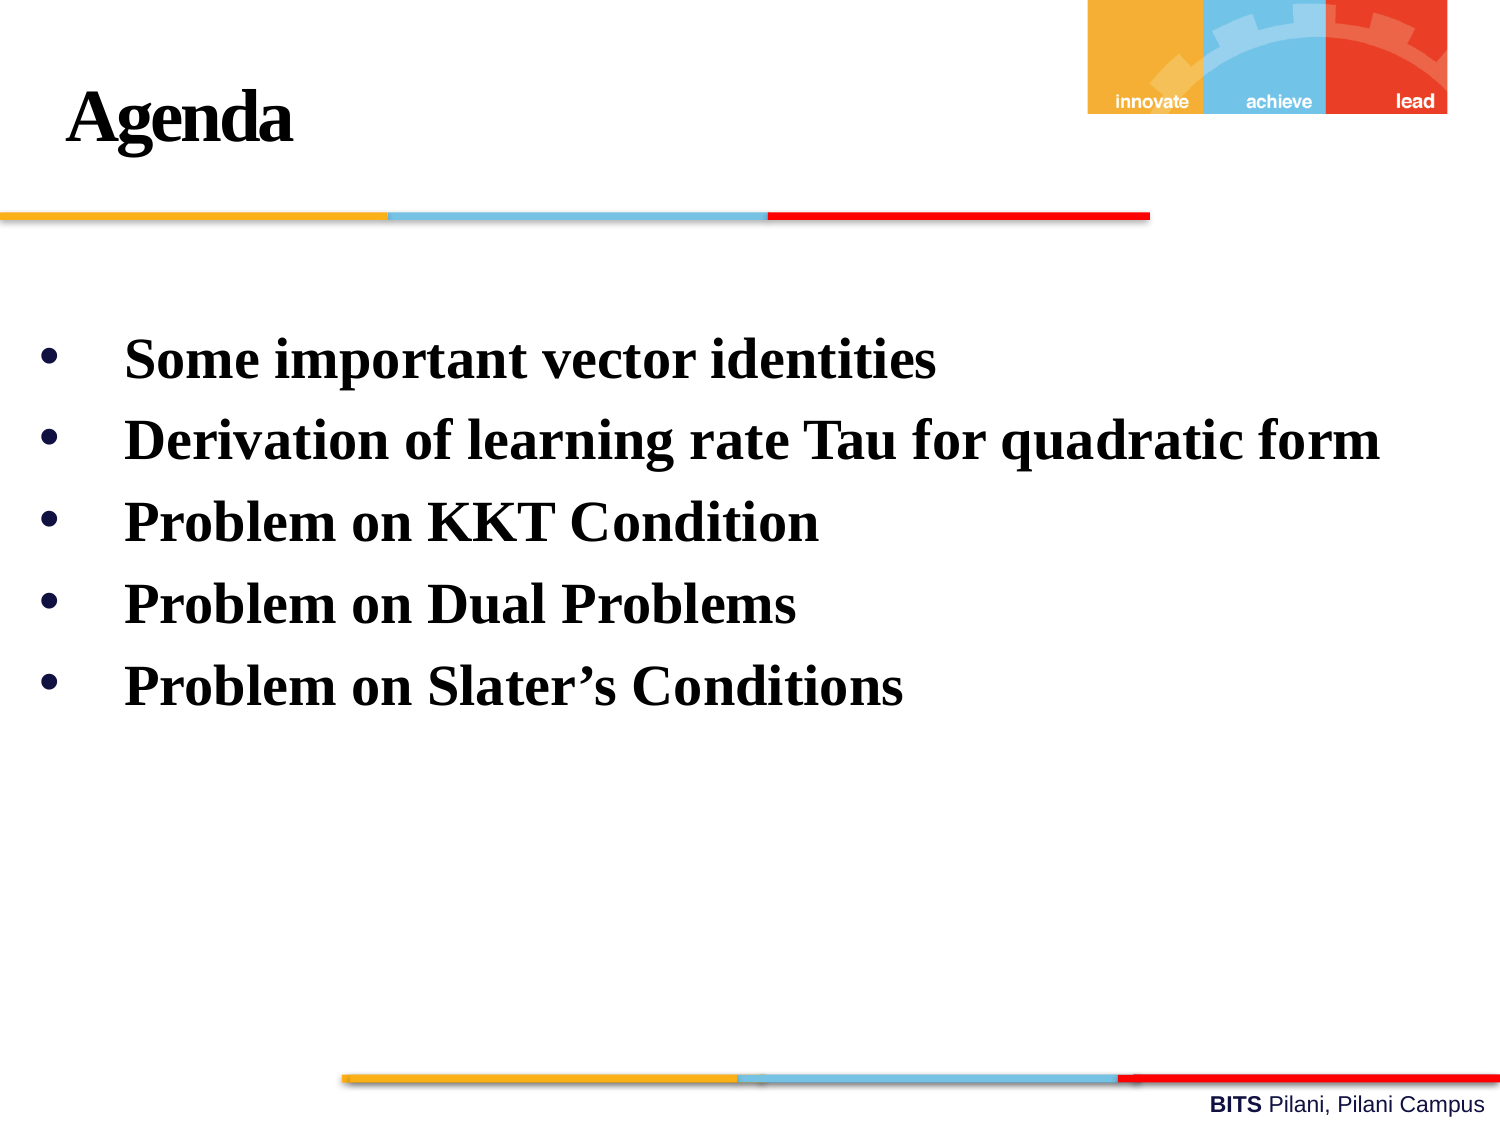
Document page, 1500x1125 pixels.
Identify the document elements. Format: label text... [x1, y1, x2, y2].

picture [1087, 0, 1448, 114]
list Some important vector identities Derivation of learning rate Tau for quadratic form Problem on KKT Condition Problem on Dual Problems Problem on Slater’s Conditions [24, 312, 1500, 963]
list Agenda [50, 24, 1088, 213]
